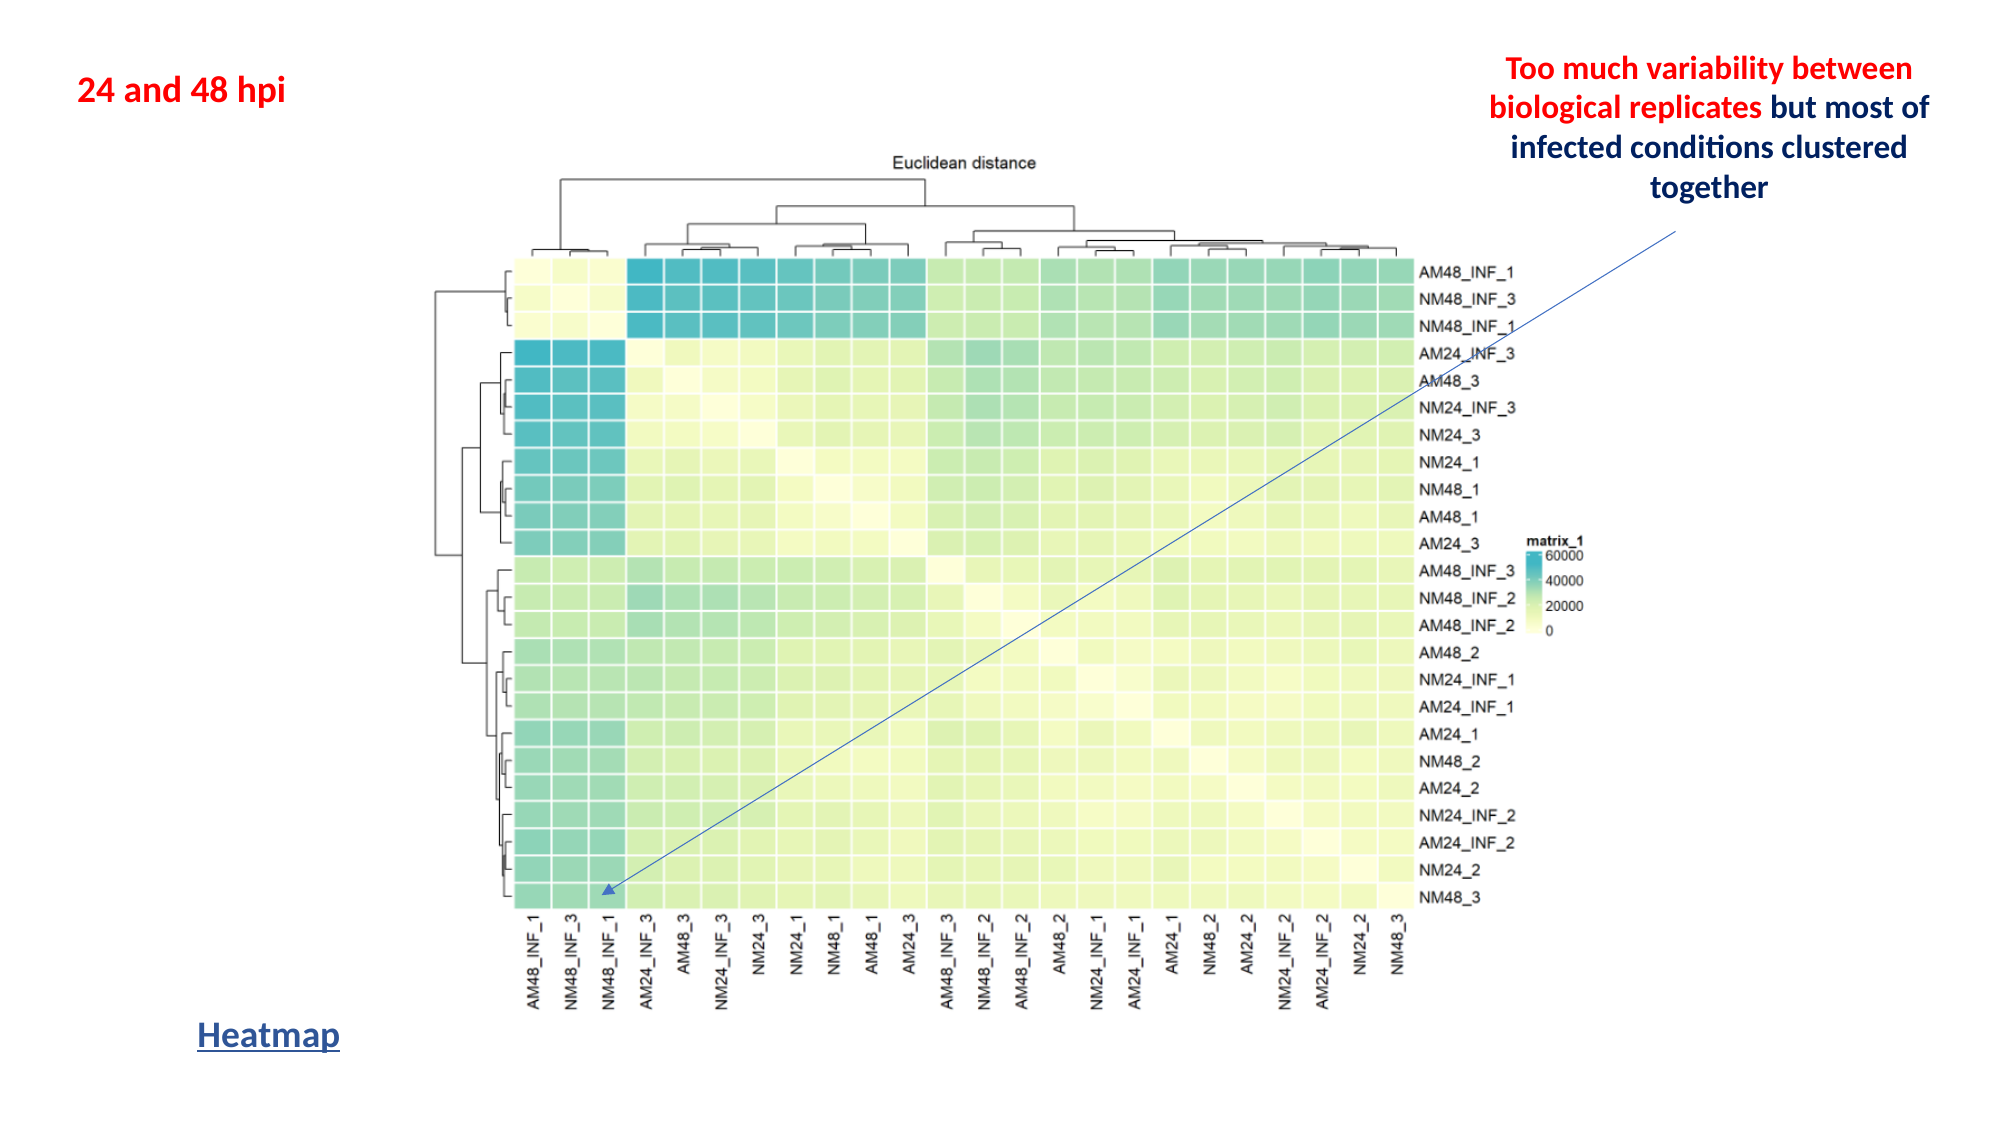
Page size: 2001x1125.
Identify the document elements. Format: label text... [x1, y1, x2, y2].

picture [387, 138, 1613, 1028]
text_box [601, 231, 1676, 896]
text_box Too much variability between biological replicates but most of infected conditions clustered together [1449, 38, 1971, 213]
text_box 24 and 48 hpi [62, 57, 342, 118]
text_box Heatmap [182, 1002, 575, 1062]
